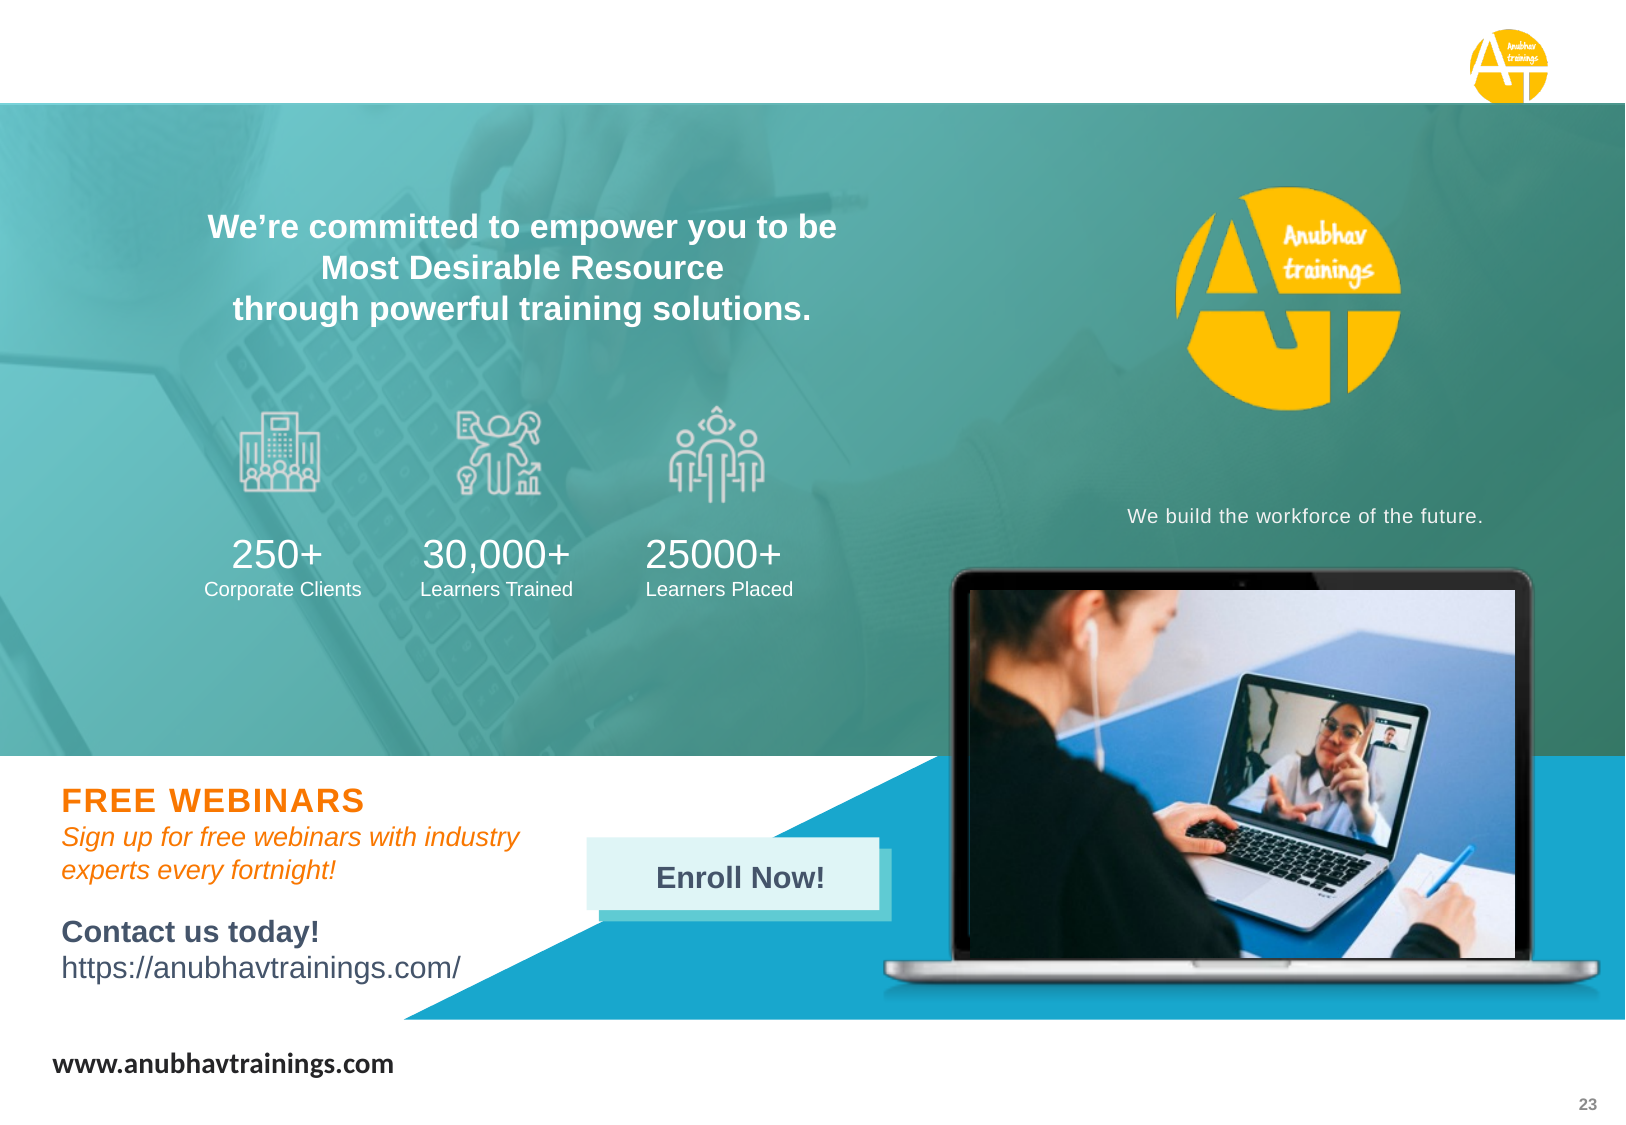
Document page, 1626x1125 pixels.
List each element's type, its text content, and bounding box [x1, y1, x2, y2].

picture [1462, 24, 1552, 102]
text_box Contact us today! https://anubhavtrainings.com/ [46, 904, 532, 993]
picture [0, 105, 1625, 756]
text_box [401, 765, 1625, 1022]
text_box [868, 554, 1618, 1006]
text_box FREE WEBINARS Sign up for free webinars with industry experts every fortnight! [46, 771, 567, 892]
text_box [597, 912, 863, 924]
text_box [584, 835, 863, 912]
text_box Enroll Now! [641, 850, 841, 902]
